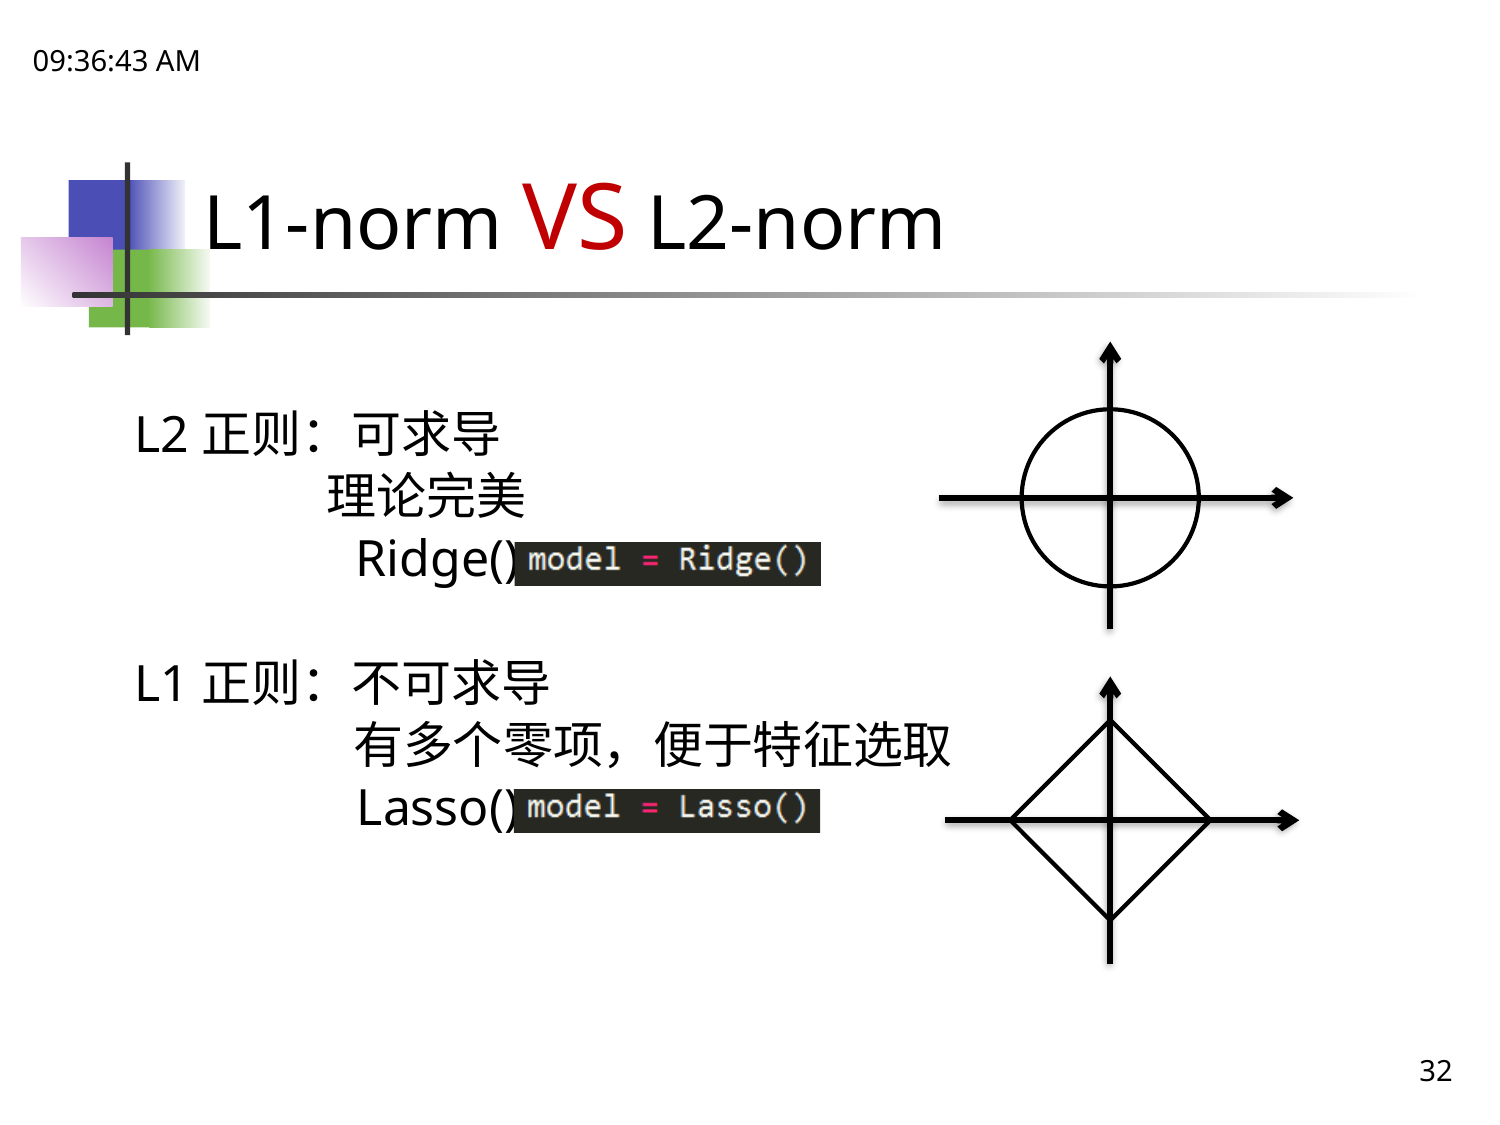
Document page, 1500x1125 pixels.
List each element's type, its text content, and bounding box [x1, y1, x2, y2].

text_box [1115, 721, 1213, 819]
text_box [1020, 510, 1102, 589]
text_box [1008, 722, 1105, 819]
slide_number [17, 15, 331, 90]
text_box [1115, 829, 1205, 919]
text_box [1019, 407, 1102, 494]
picture [513, 789, 821, 834]
text_box [1118, 407, 1201, 494]
text_box L2正则：可求导 理论完美 Ridge() L1正则：不可求导 有多个零项，便于特征选取 Lasso() [132, 400, 1341, 836]
title L1-norm VS L2-norm [188, 35, 1468, 275]
text_box [1118, 510, 1201, 589]
text_box [1016, 829, 1105, 919]
slide_number 32 [1155, 1024, 1468, 1100]
picture [514, 542, 822, 586]
